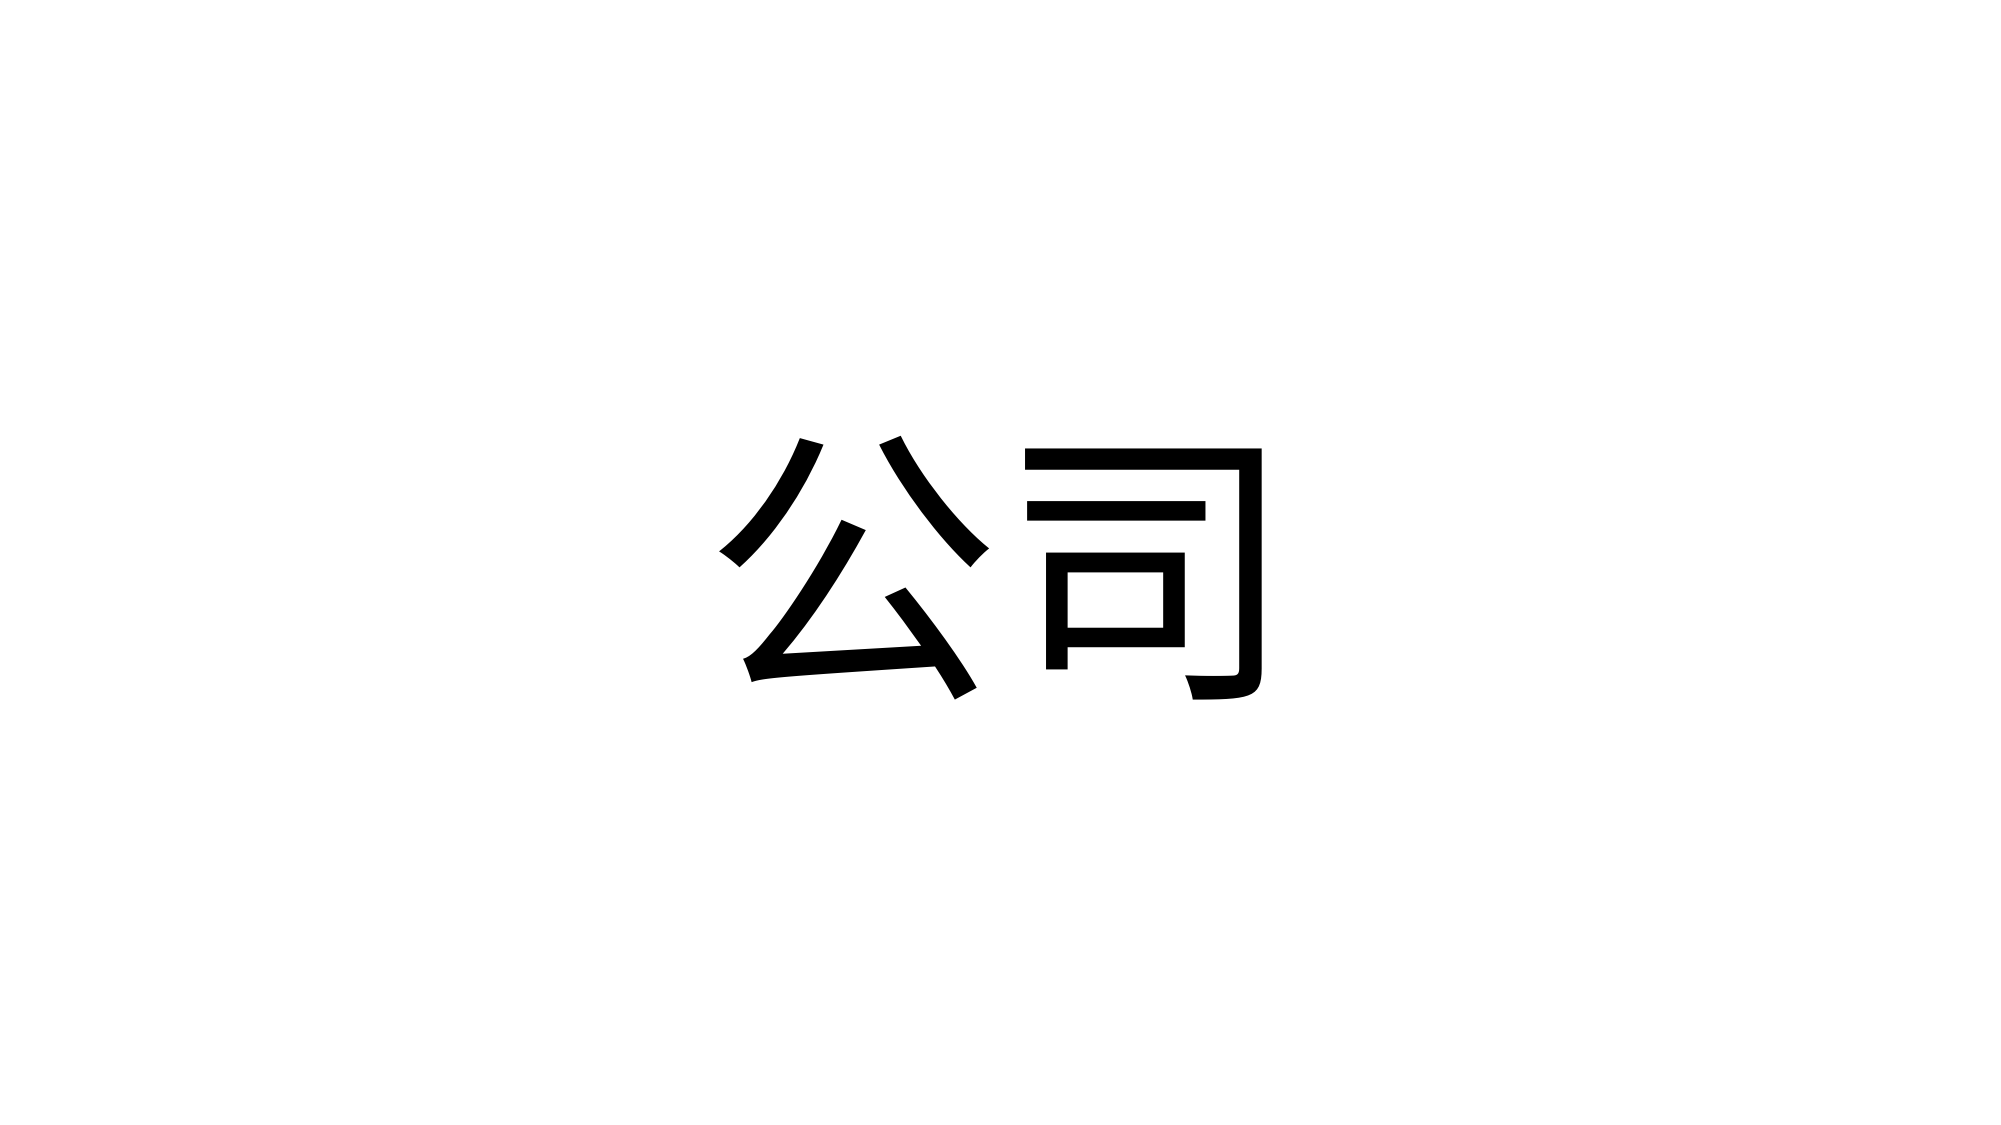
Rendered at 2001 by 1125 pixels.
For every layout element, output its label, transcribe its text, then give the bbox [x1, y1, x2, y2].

text_box 公司 [375, 375, 1625, 746]
